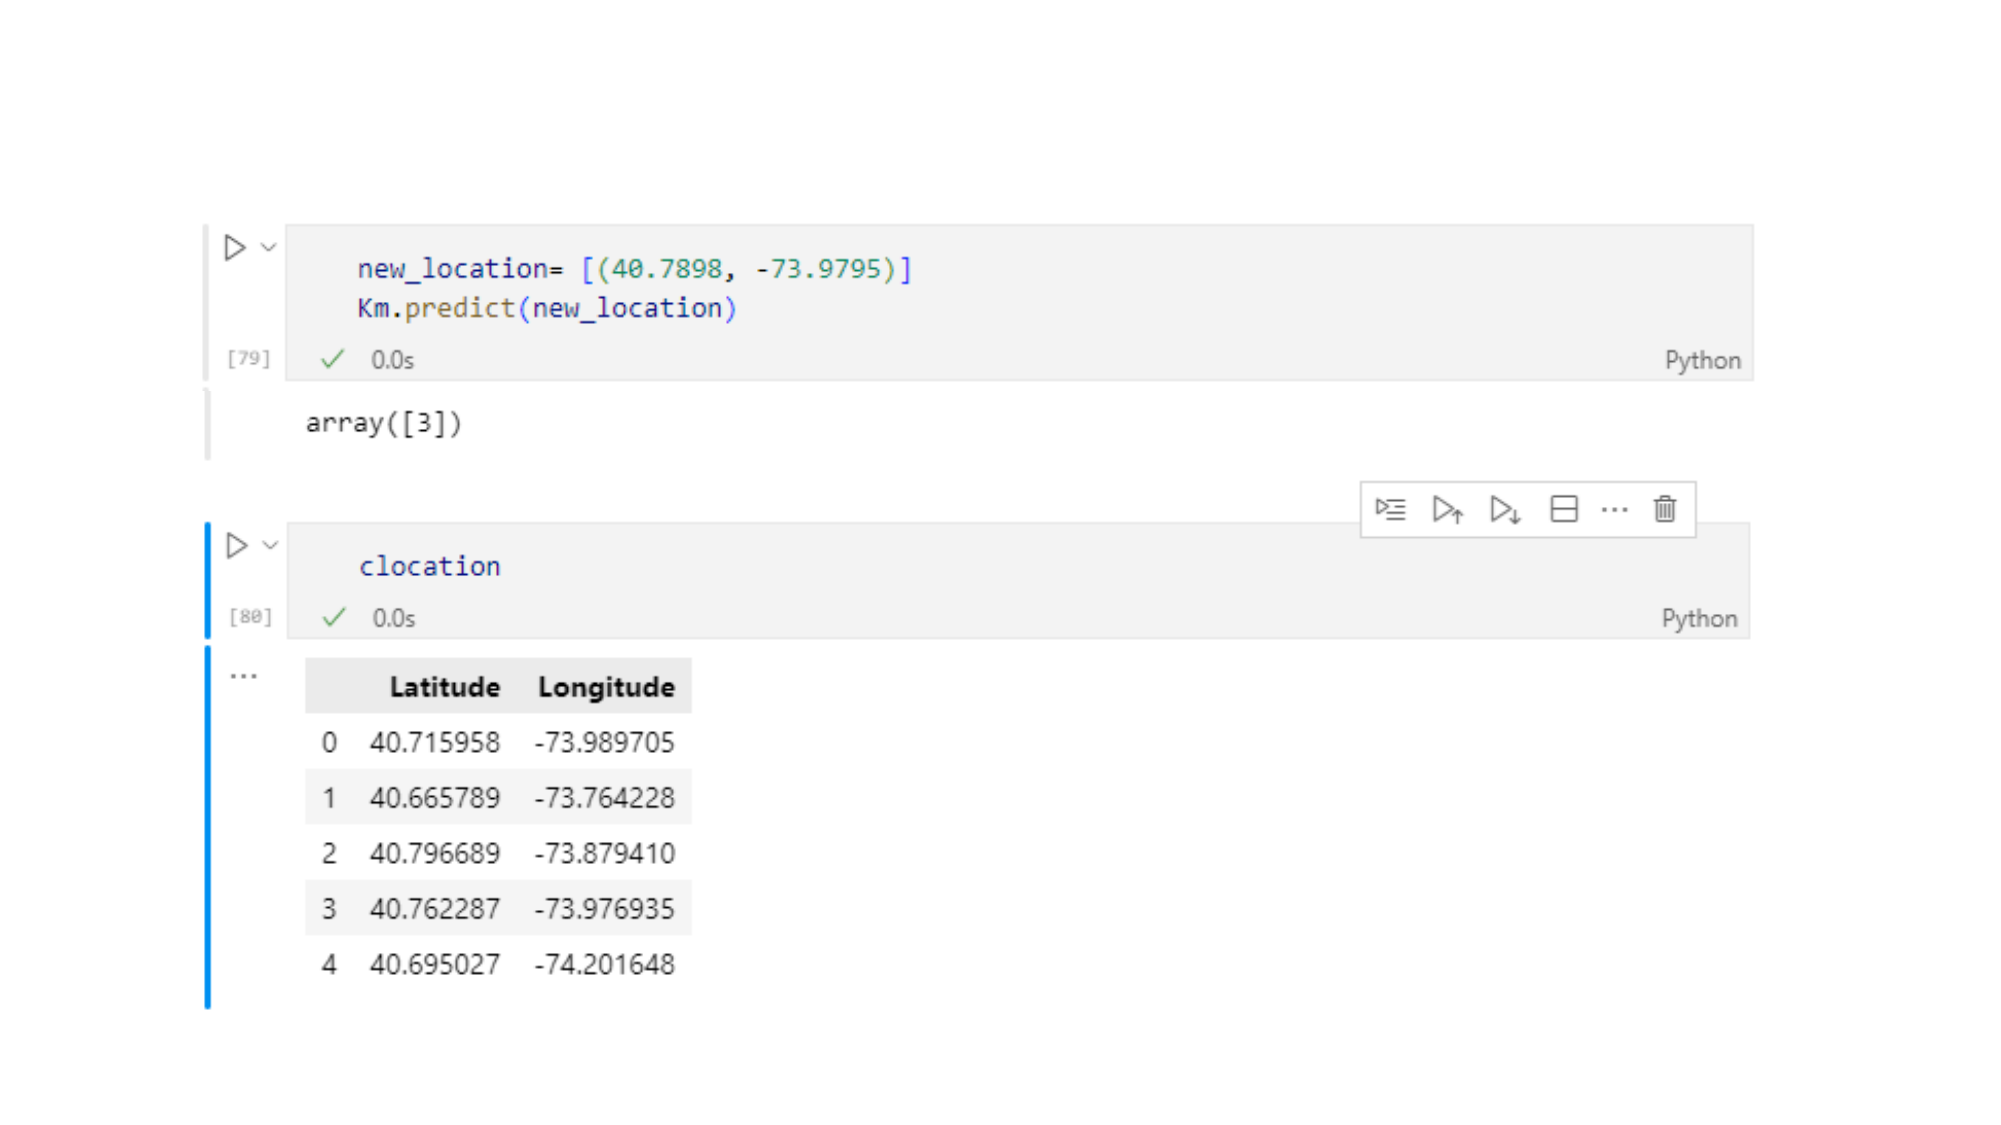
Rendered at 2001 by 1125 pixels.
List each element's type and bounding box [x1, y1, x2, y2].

picture [199, 208, 1769, 1055]
